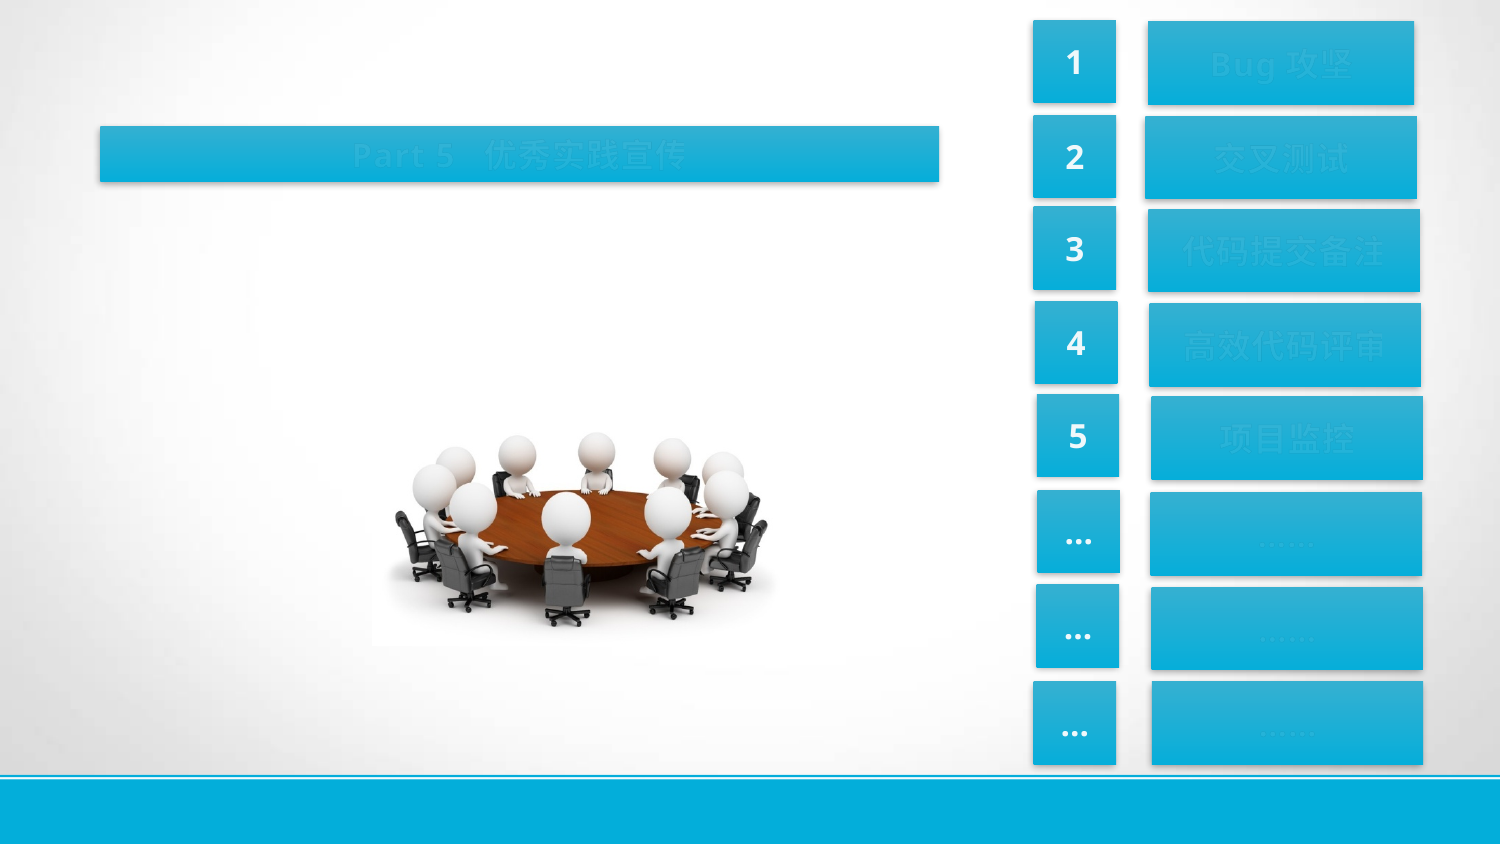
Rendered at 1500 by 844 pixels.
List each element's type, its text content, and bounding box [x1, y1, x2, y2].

text_box Bug攻坚 [1147, 21, 1415, 105]
text_box 3 [1033, 206, 1117, 290]
text_box 2 [1033, 114, 1117, 198]
text_box 1 [1033, 19, 1117, 103]
text_box 项目监控 [1151, 396, 1424, 480]
text_box … [1037, 489, 1121, 573]
text_box …… [1151, 681, 1424, 765]
picture [0, 0, 1500, 774]
text_box … [1033, 681, 1117, 765]
text_box 4 [1034, 300, 1118, 384]
text_box 代码提交备注 [1148, 208, 1421, 292]
text_box 高效代码评审 [1149, 303, 1422, 387]
text_box Part 5 优秀实践宣传 [100, 126, 940, 183]
text_box … [1036, 584, 1120, 668]
text_box …… [1151, 586, 1424, 670]
text_box 交叉测试 [1145, 116, 1418, 200]
text_box 5 [1036, 393, 1120, 477]
text_box …… [1150, 492, 1423, 576]
